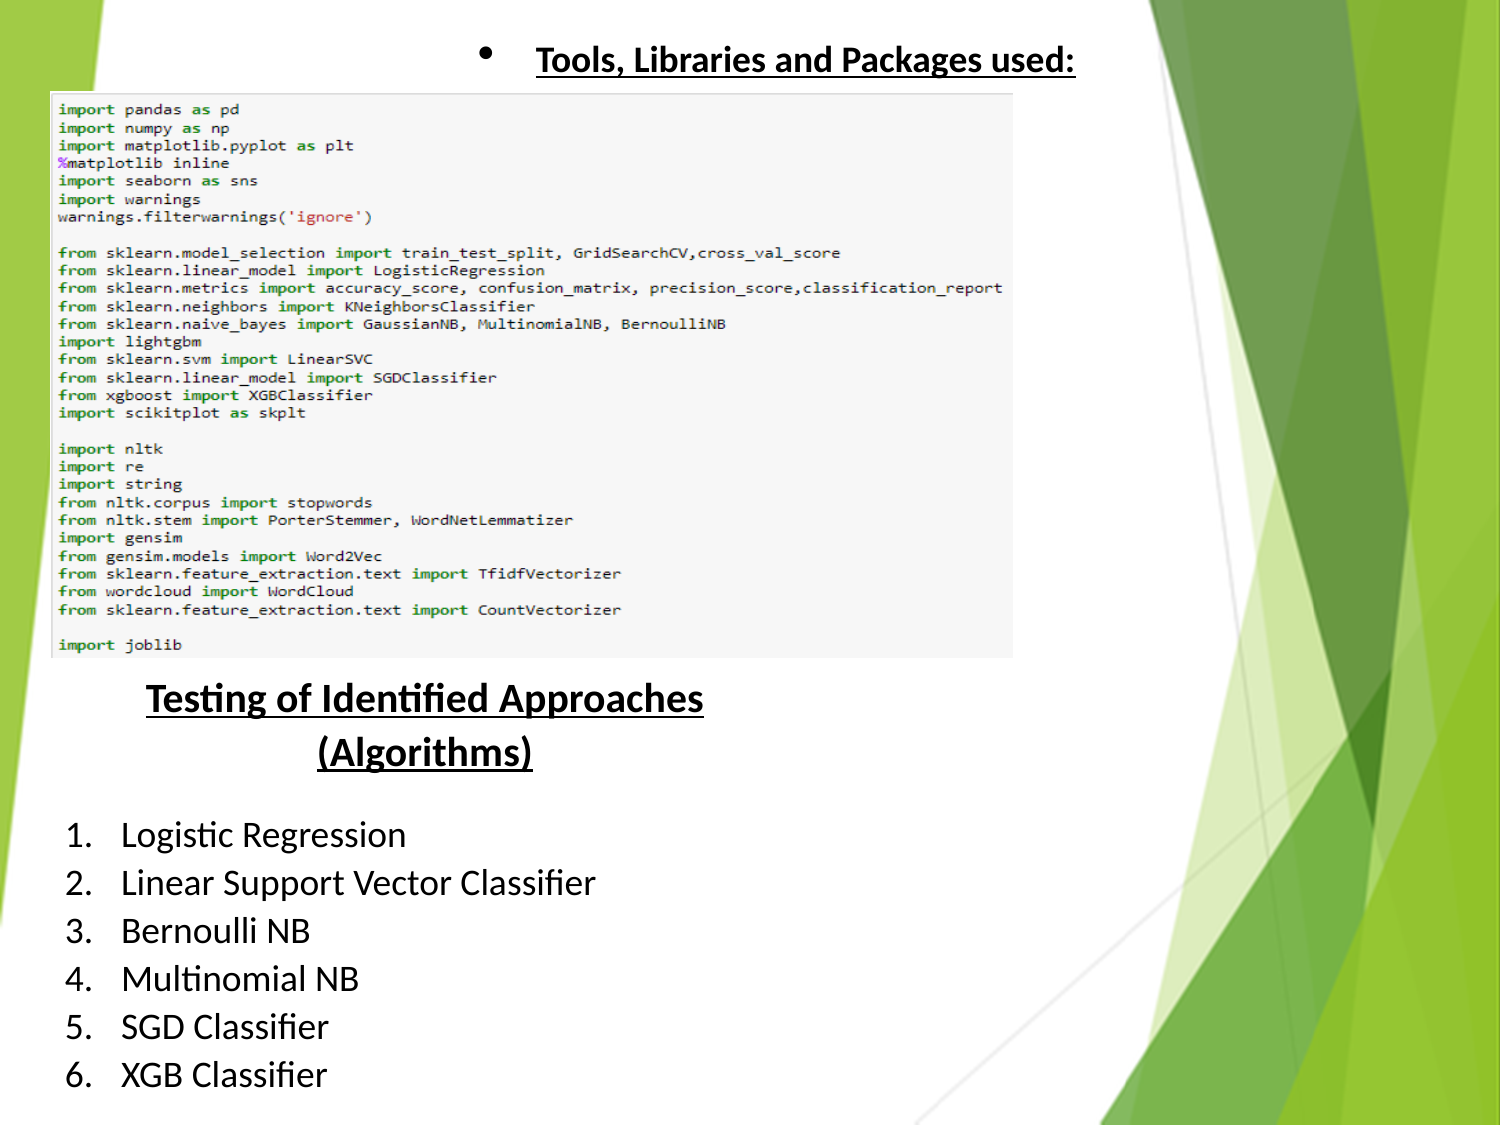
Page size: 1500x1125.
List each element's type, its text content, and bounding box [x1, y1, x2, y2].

text_box Tools, Libraries and Packages used: [464, 24, 1091, 88]
picture [0, 0, 1500, 1125]
text_box Testing of Identified Approaches (Algorithms) Logistic Regression Linear Support Vector Classifier Bernoulli NB Multinomial NB SGD Classifier XGB Classifier [49, 666, 800, 1103]
